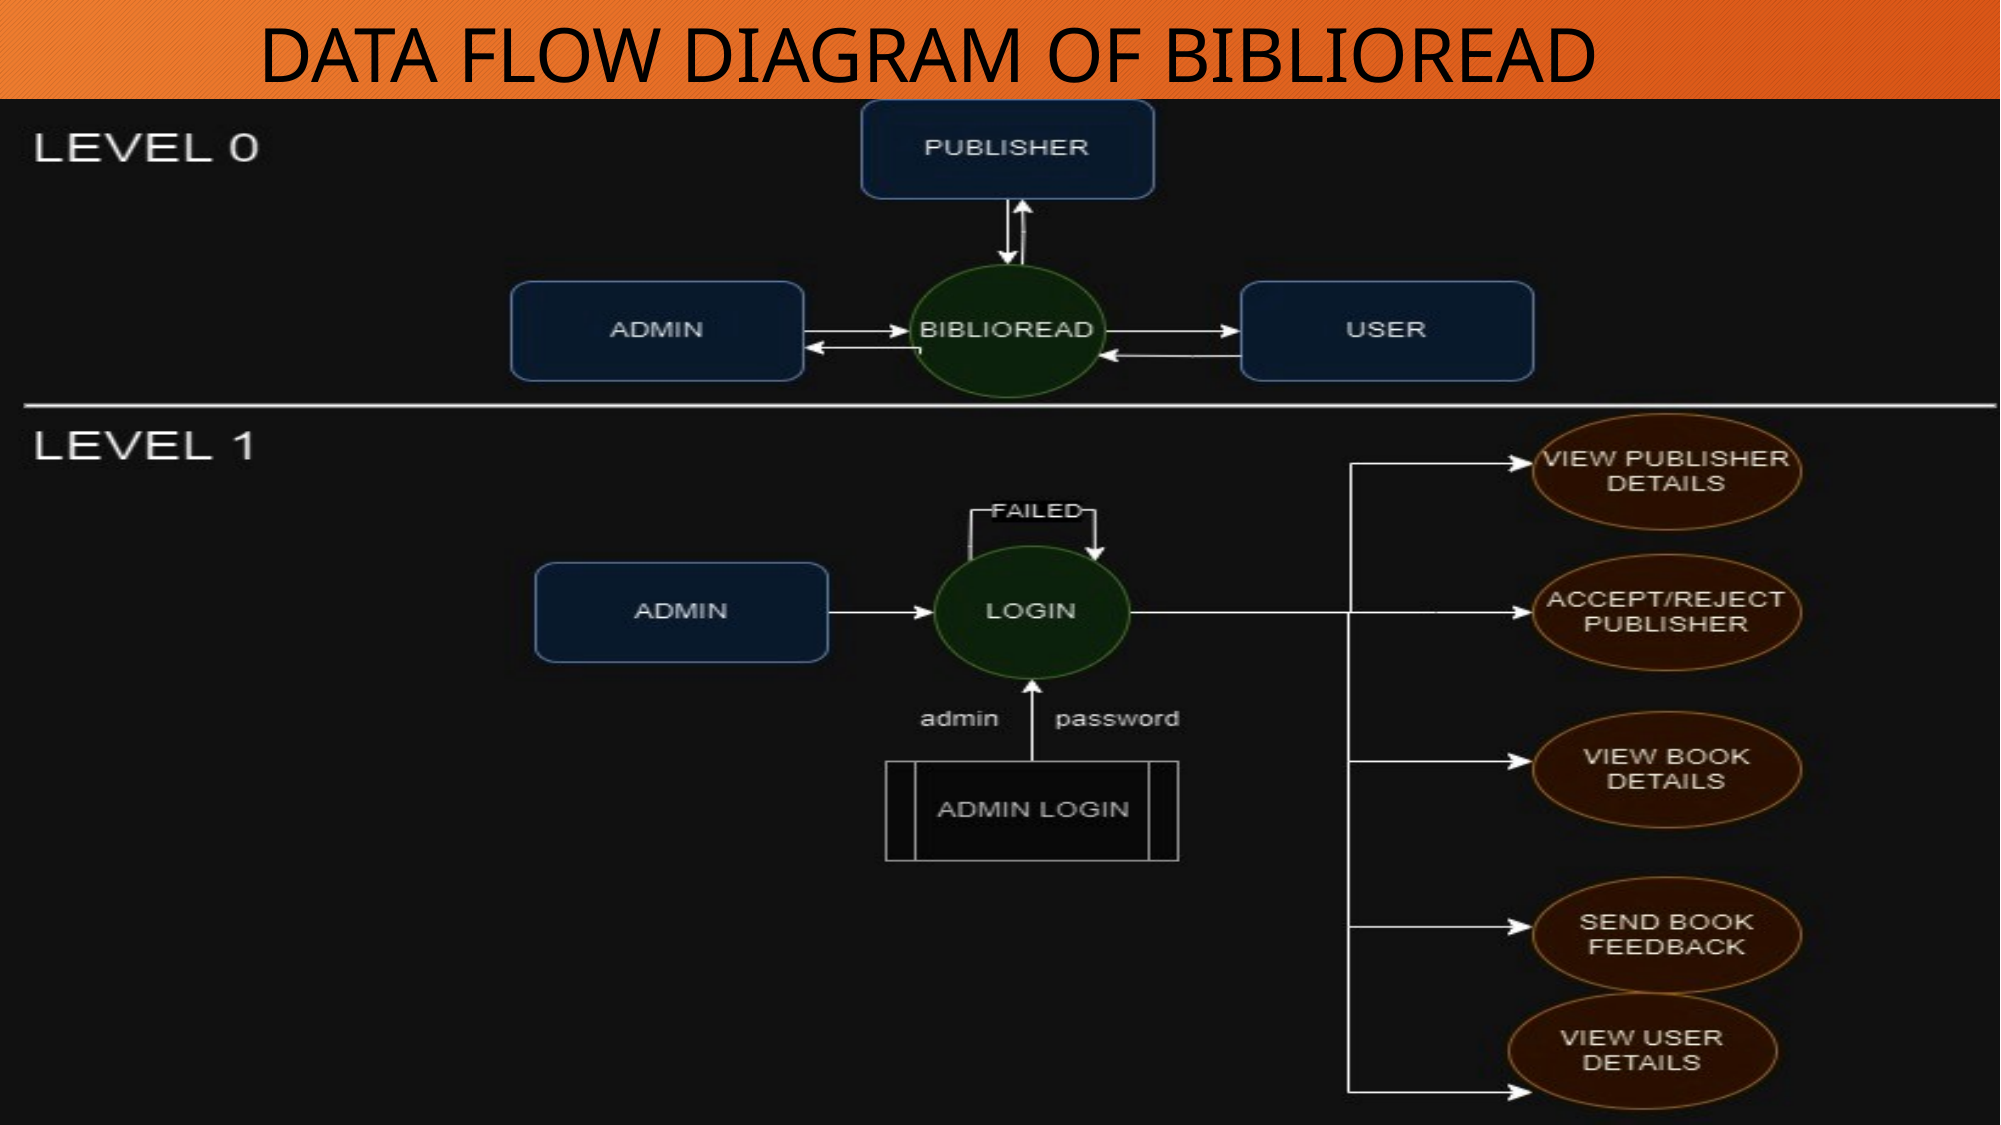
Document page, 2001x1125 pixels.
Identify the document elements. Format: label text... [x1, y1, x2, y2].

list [0, 99, 2000, 1125]
text_box DATA FLOW DIAGRAM OF BIBLIOREAD [243, 0, 1933, 99]
